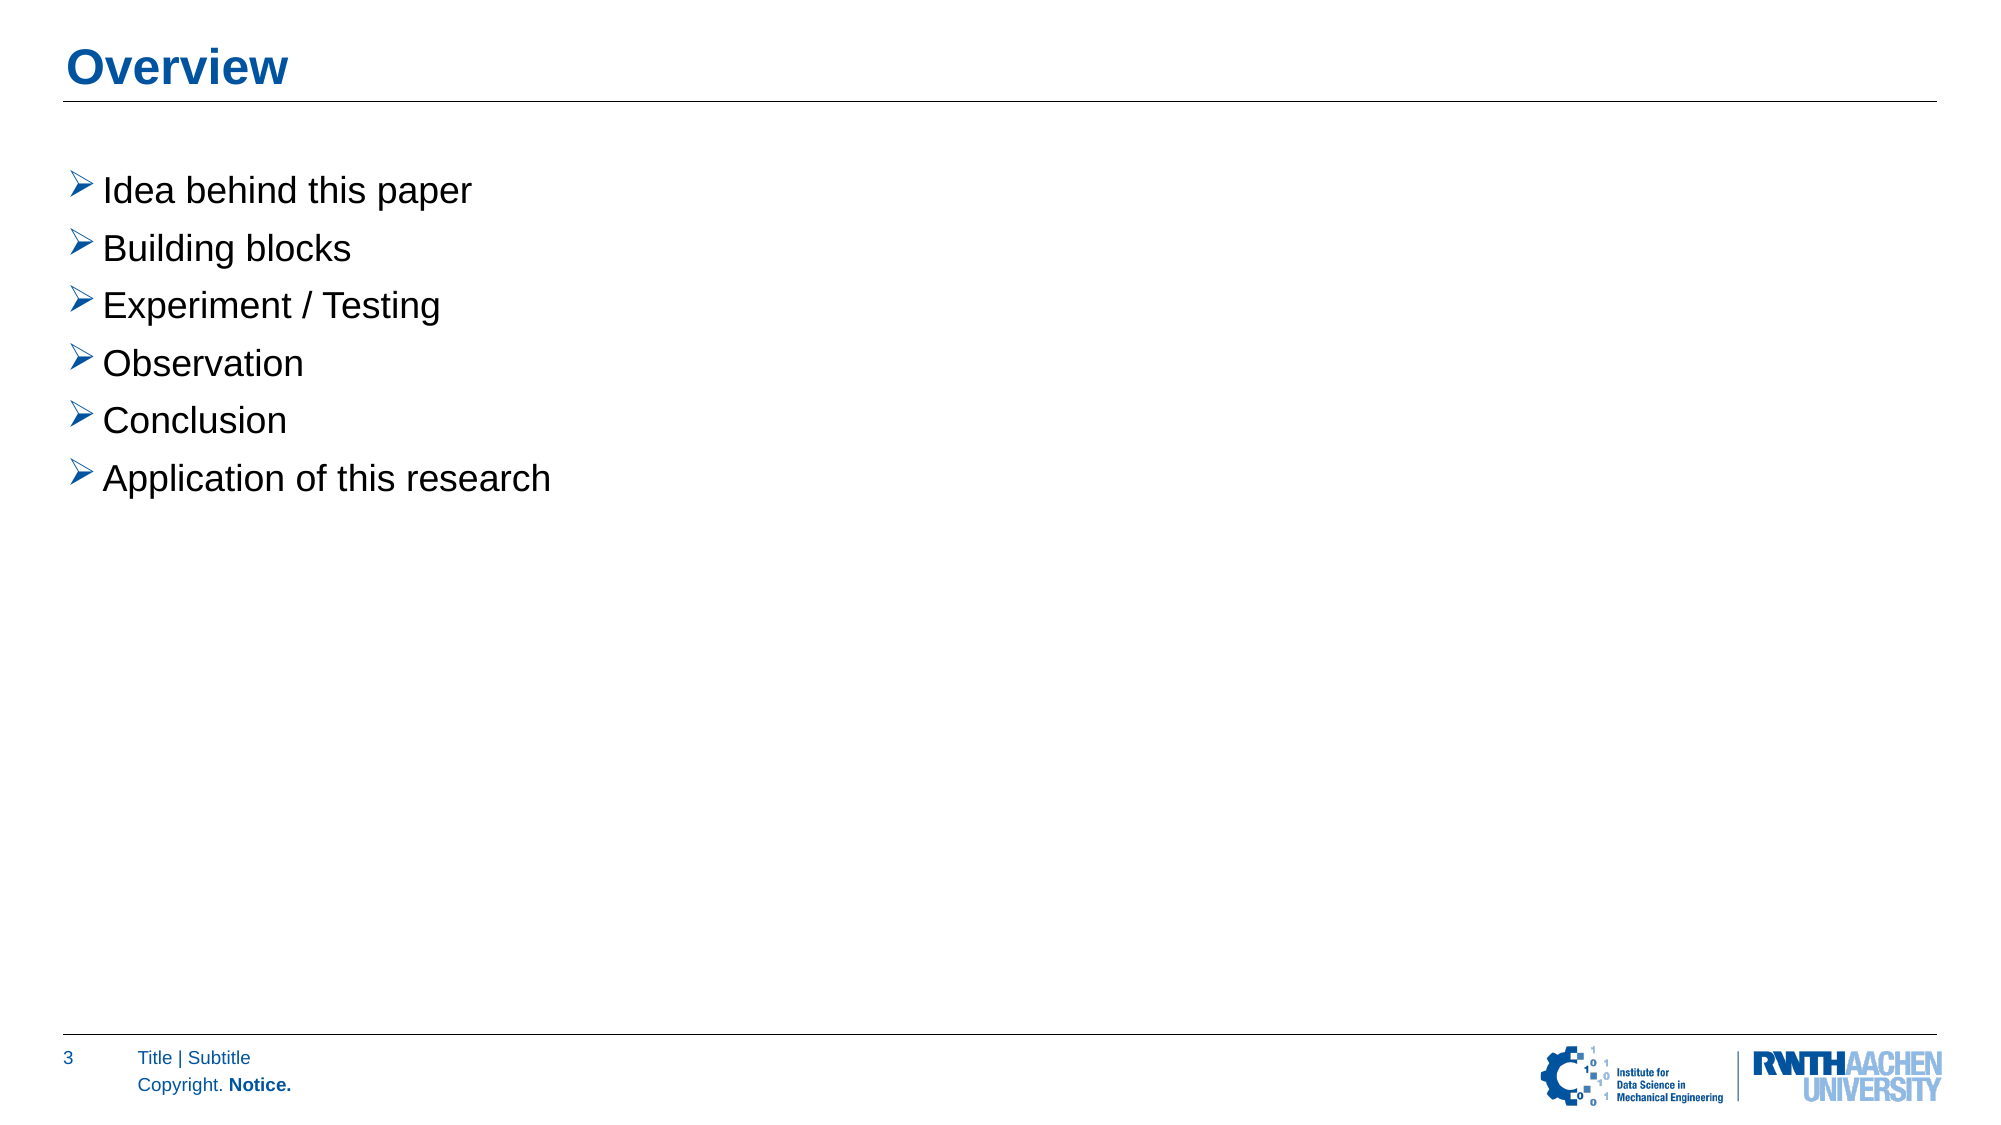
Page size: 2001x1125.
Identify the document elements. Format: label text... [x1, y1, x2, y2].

title Overview [66, 33, 1941, 96]
picture [1525, 1026, 1957, 1125]
list Idea behind this paper Building blocks Experiment / Testing Observation Conclusion Application of this research [67, 166, 1942, 563]
